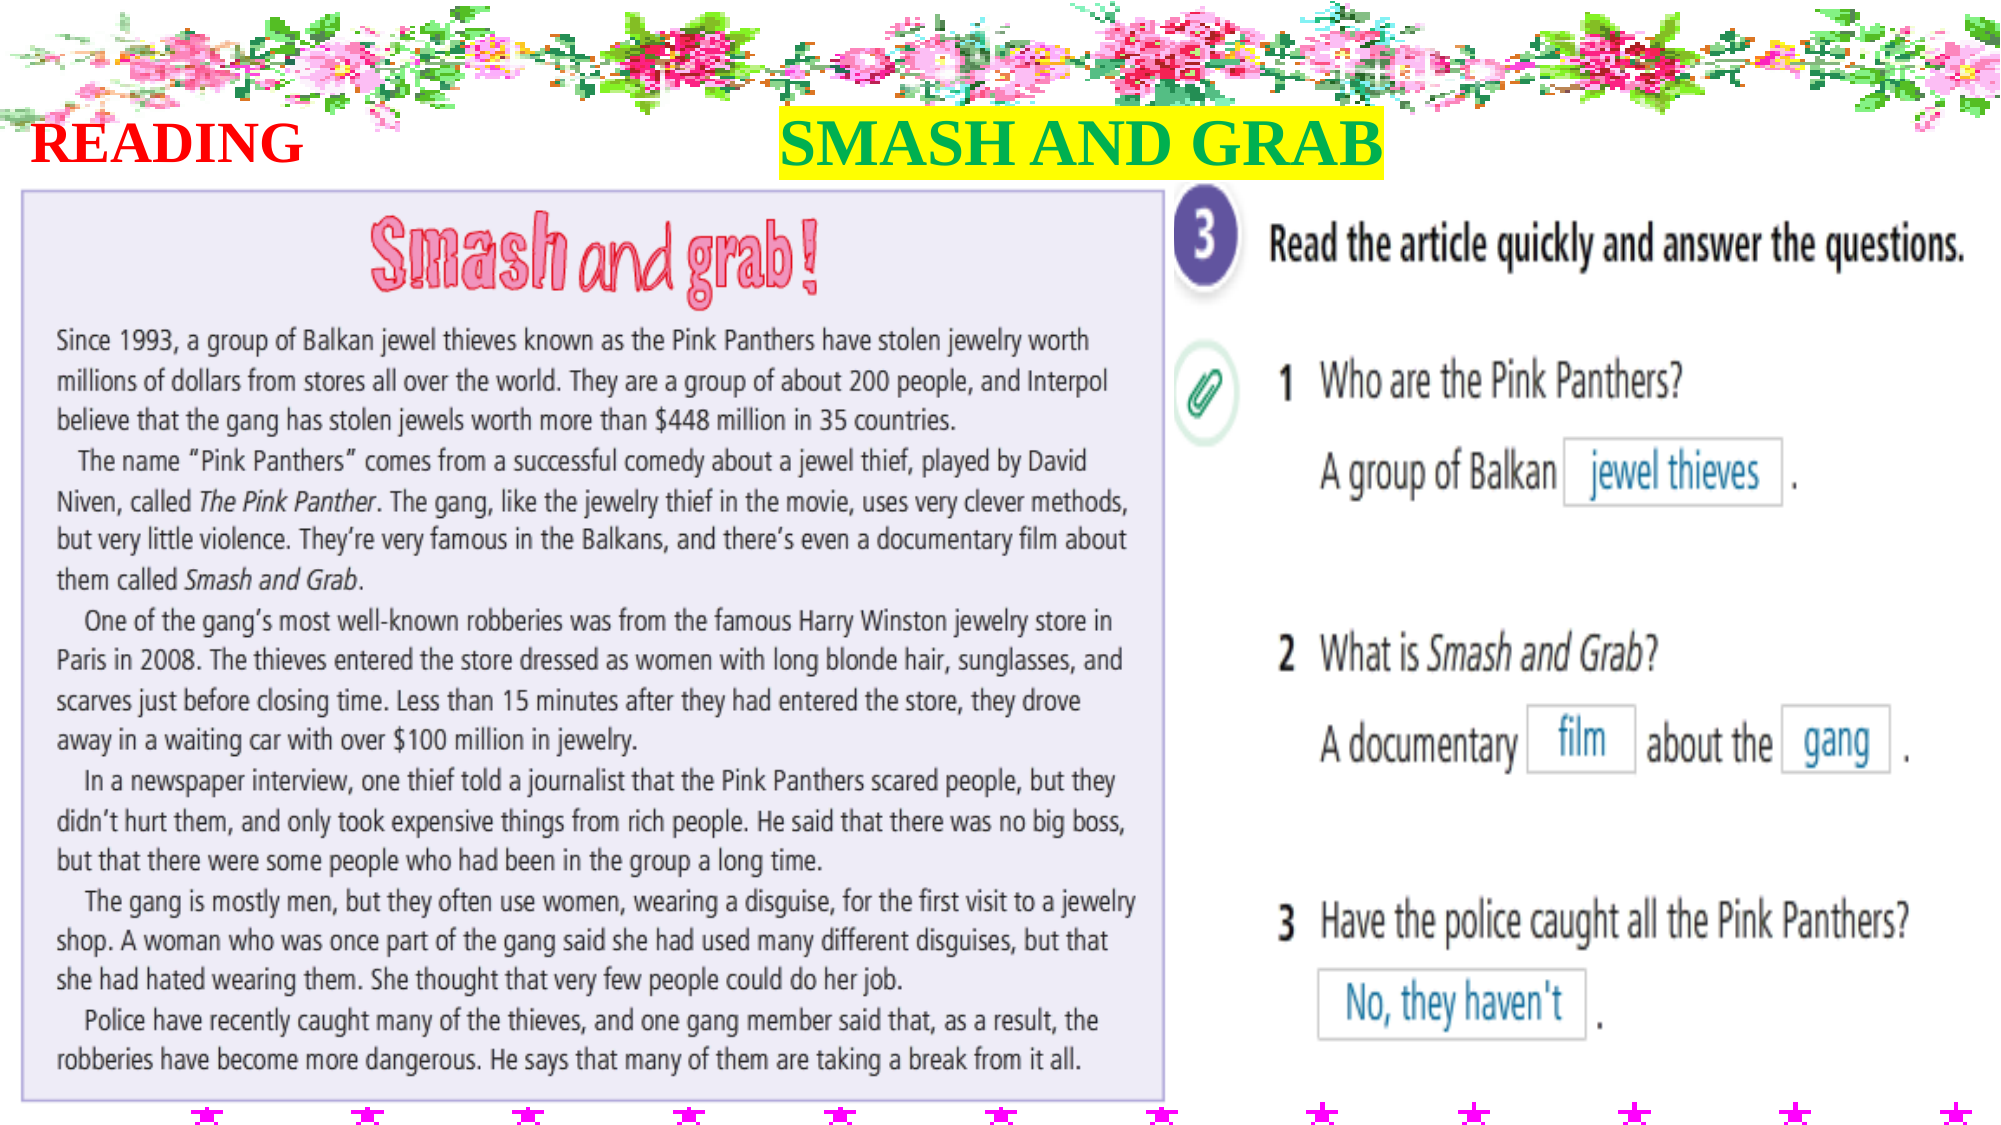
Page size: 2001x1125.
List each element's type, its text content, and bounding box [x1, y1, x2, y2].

text_box READING [15, 96, 517, 182]
text_box SMASH AND GRAB [486, 91, 1678, 182]
picture [0, 1, 2000, 135]
picture [11, 182, 2000, 1125]
